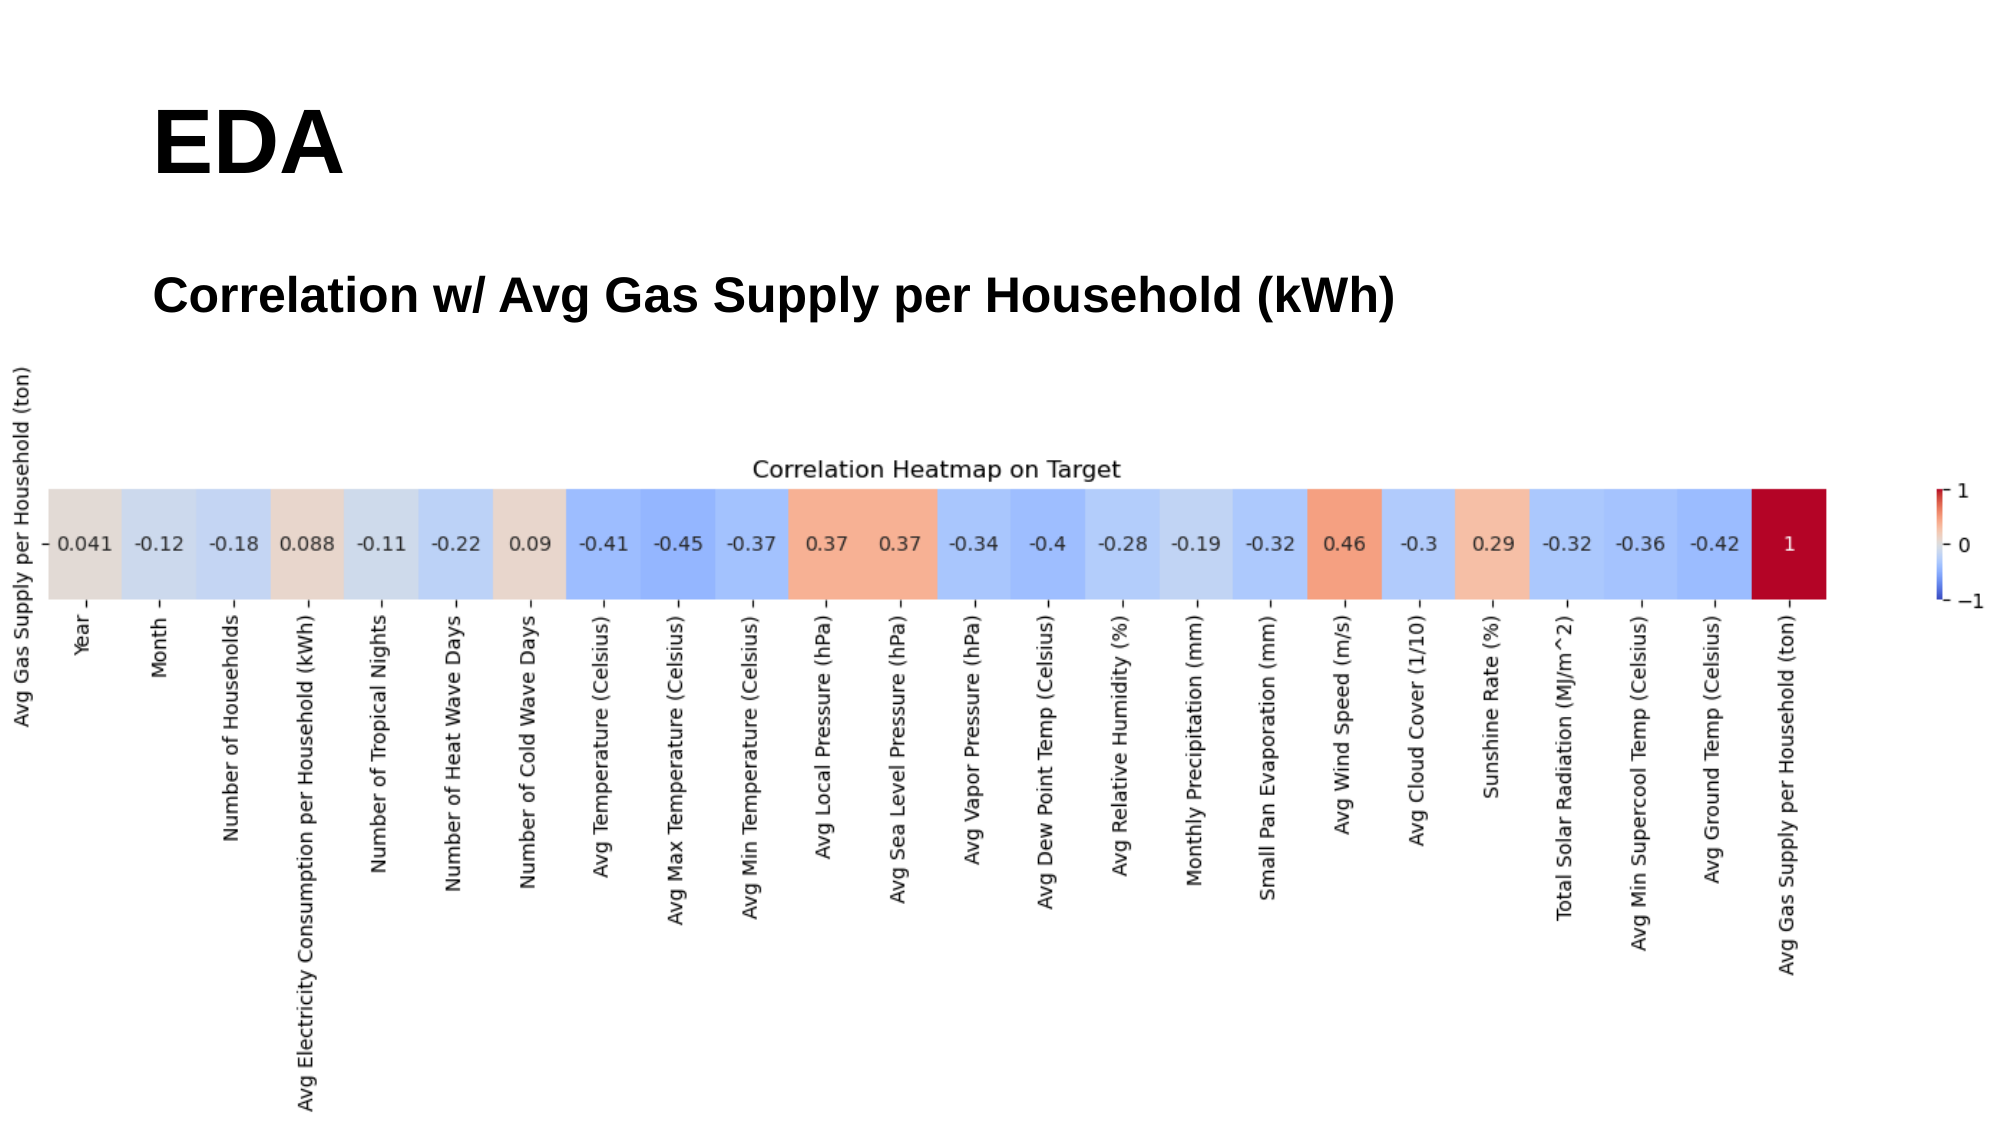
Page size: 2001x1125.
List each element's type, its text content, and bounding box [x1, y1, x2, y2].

picture [0, 350, 2000, 1125]
title EDA [137, 59, 1863, 227]
list Correlation w/ Avg Gas Supply per Household (kWh) [137, 233, 1863, 332]
